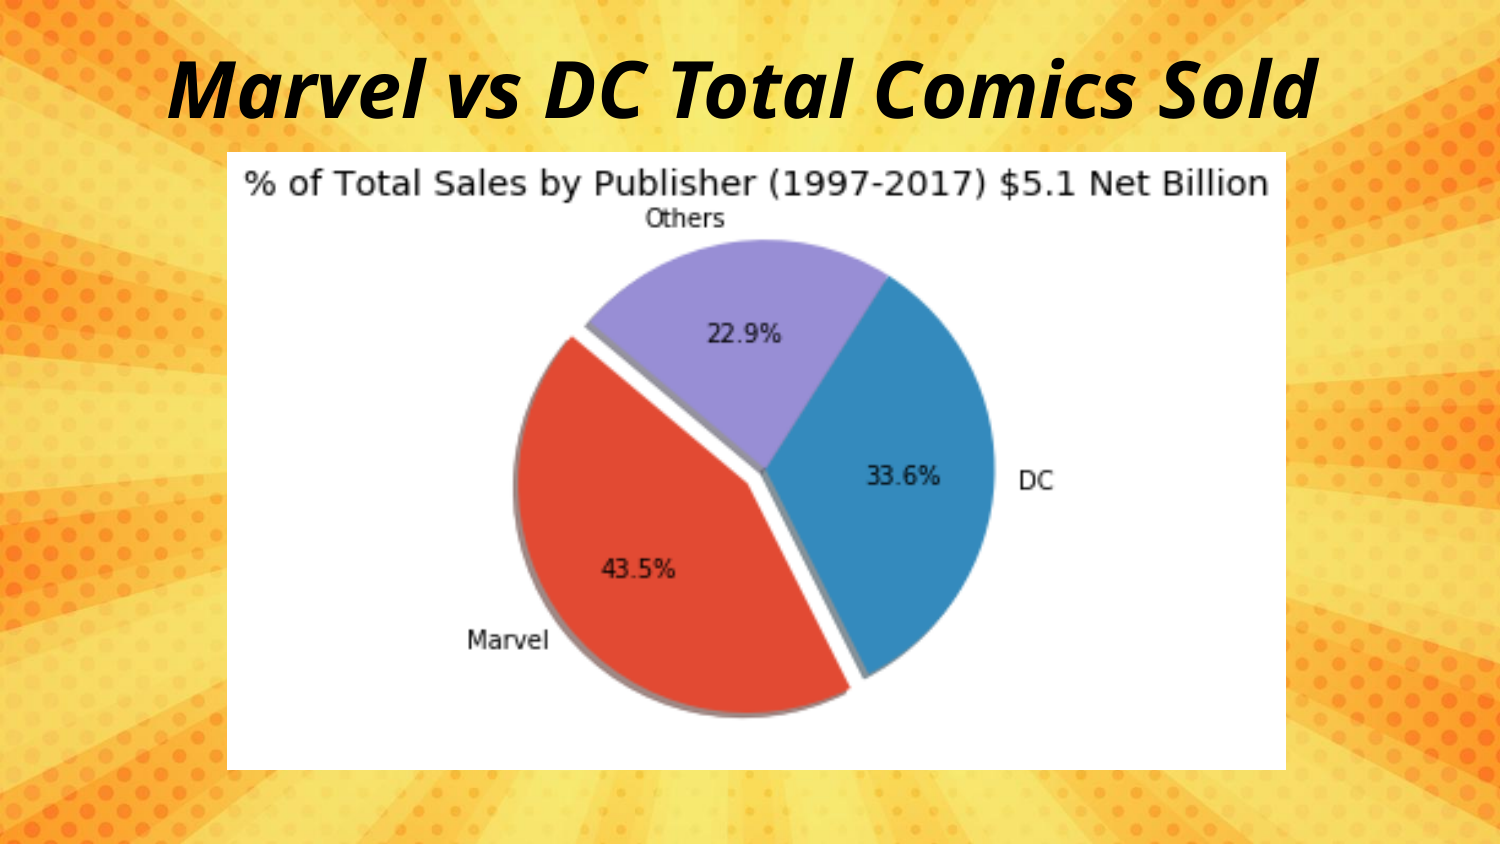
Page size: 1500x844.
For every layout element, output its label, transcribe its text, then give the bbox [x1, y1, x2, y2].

text_box Marvel vs DC Total Comics Sold [26, 24, 1459, 119]
picture [0, 0, 1500, 844]
